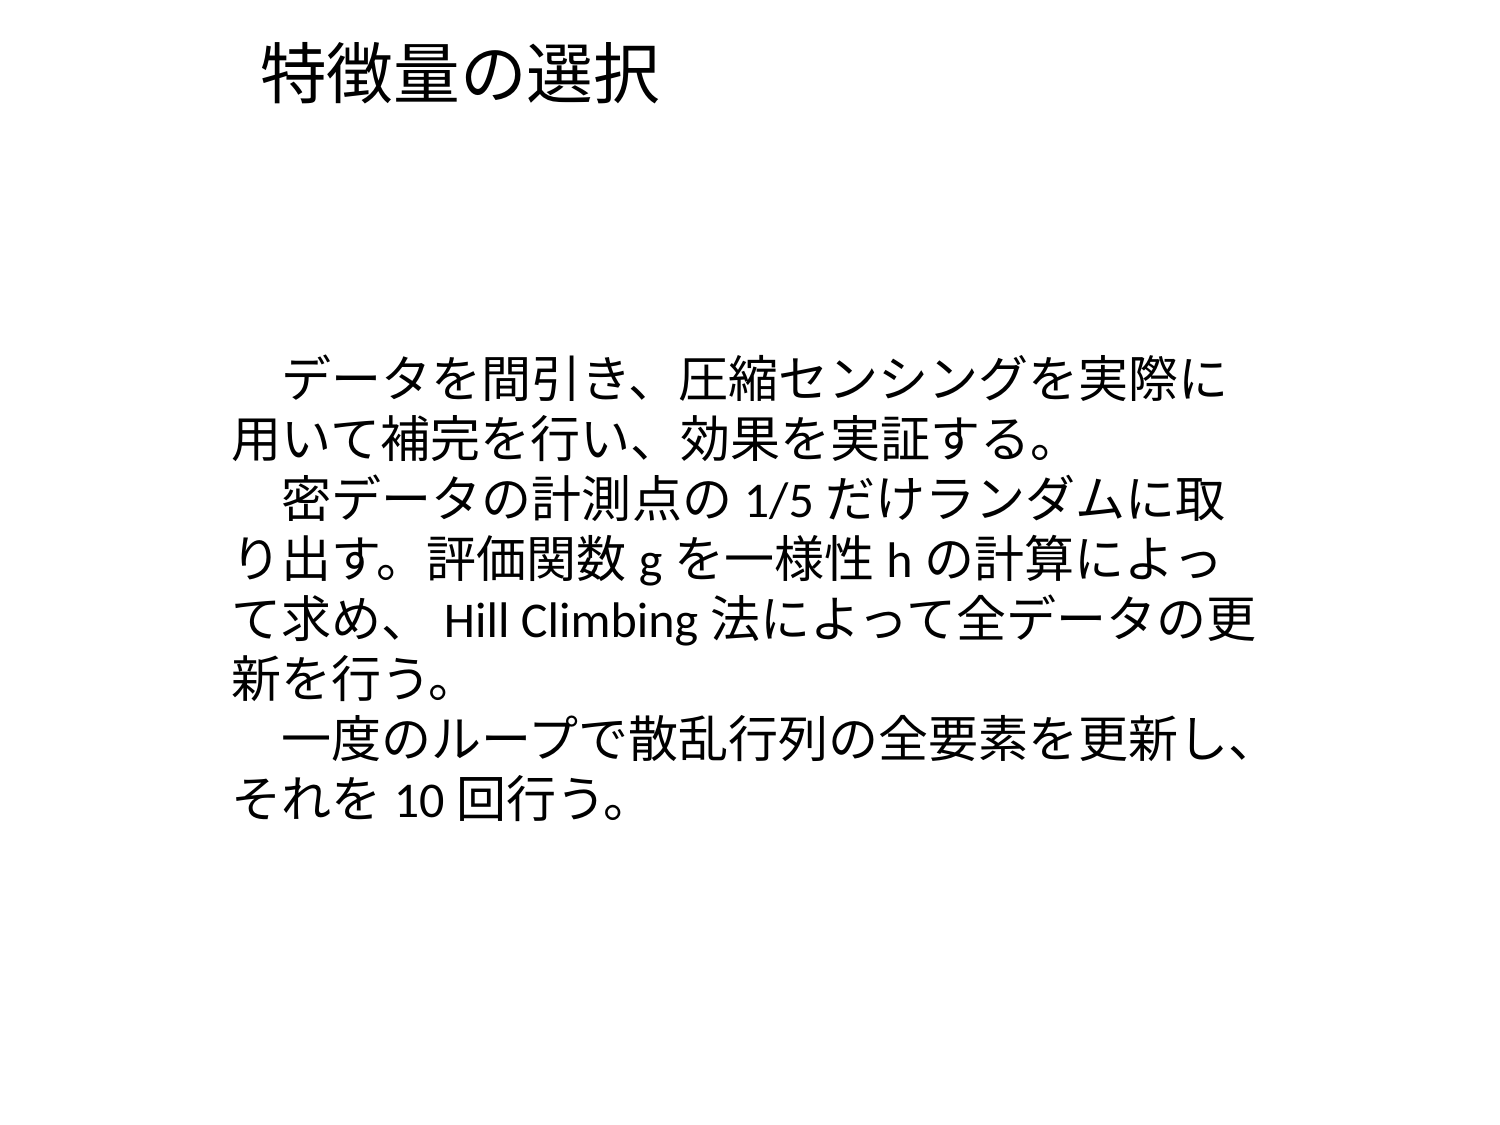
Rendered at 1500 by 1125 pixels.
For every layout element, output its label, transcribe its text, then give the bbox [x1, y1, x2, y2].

text_box データを間引き、圧縮センシングを実際に用いて補完を行い、効果を実証する。 密データの計測点の1/5だけランダムに取り出す。評価関数gを一様性hの計算によって求め、Hill Climbing法によって全データの更新を行う。 一度のループで散乱行列の全要素を更新し、それを10回行う。 [217, 339, 1283, 835]
text_box 特徴量の選択 [245, 24, 805, 120]
